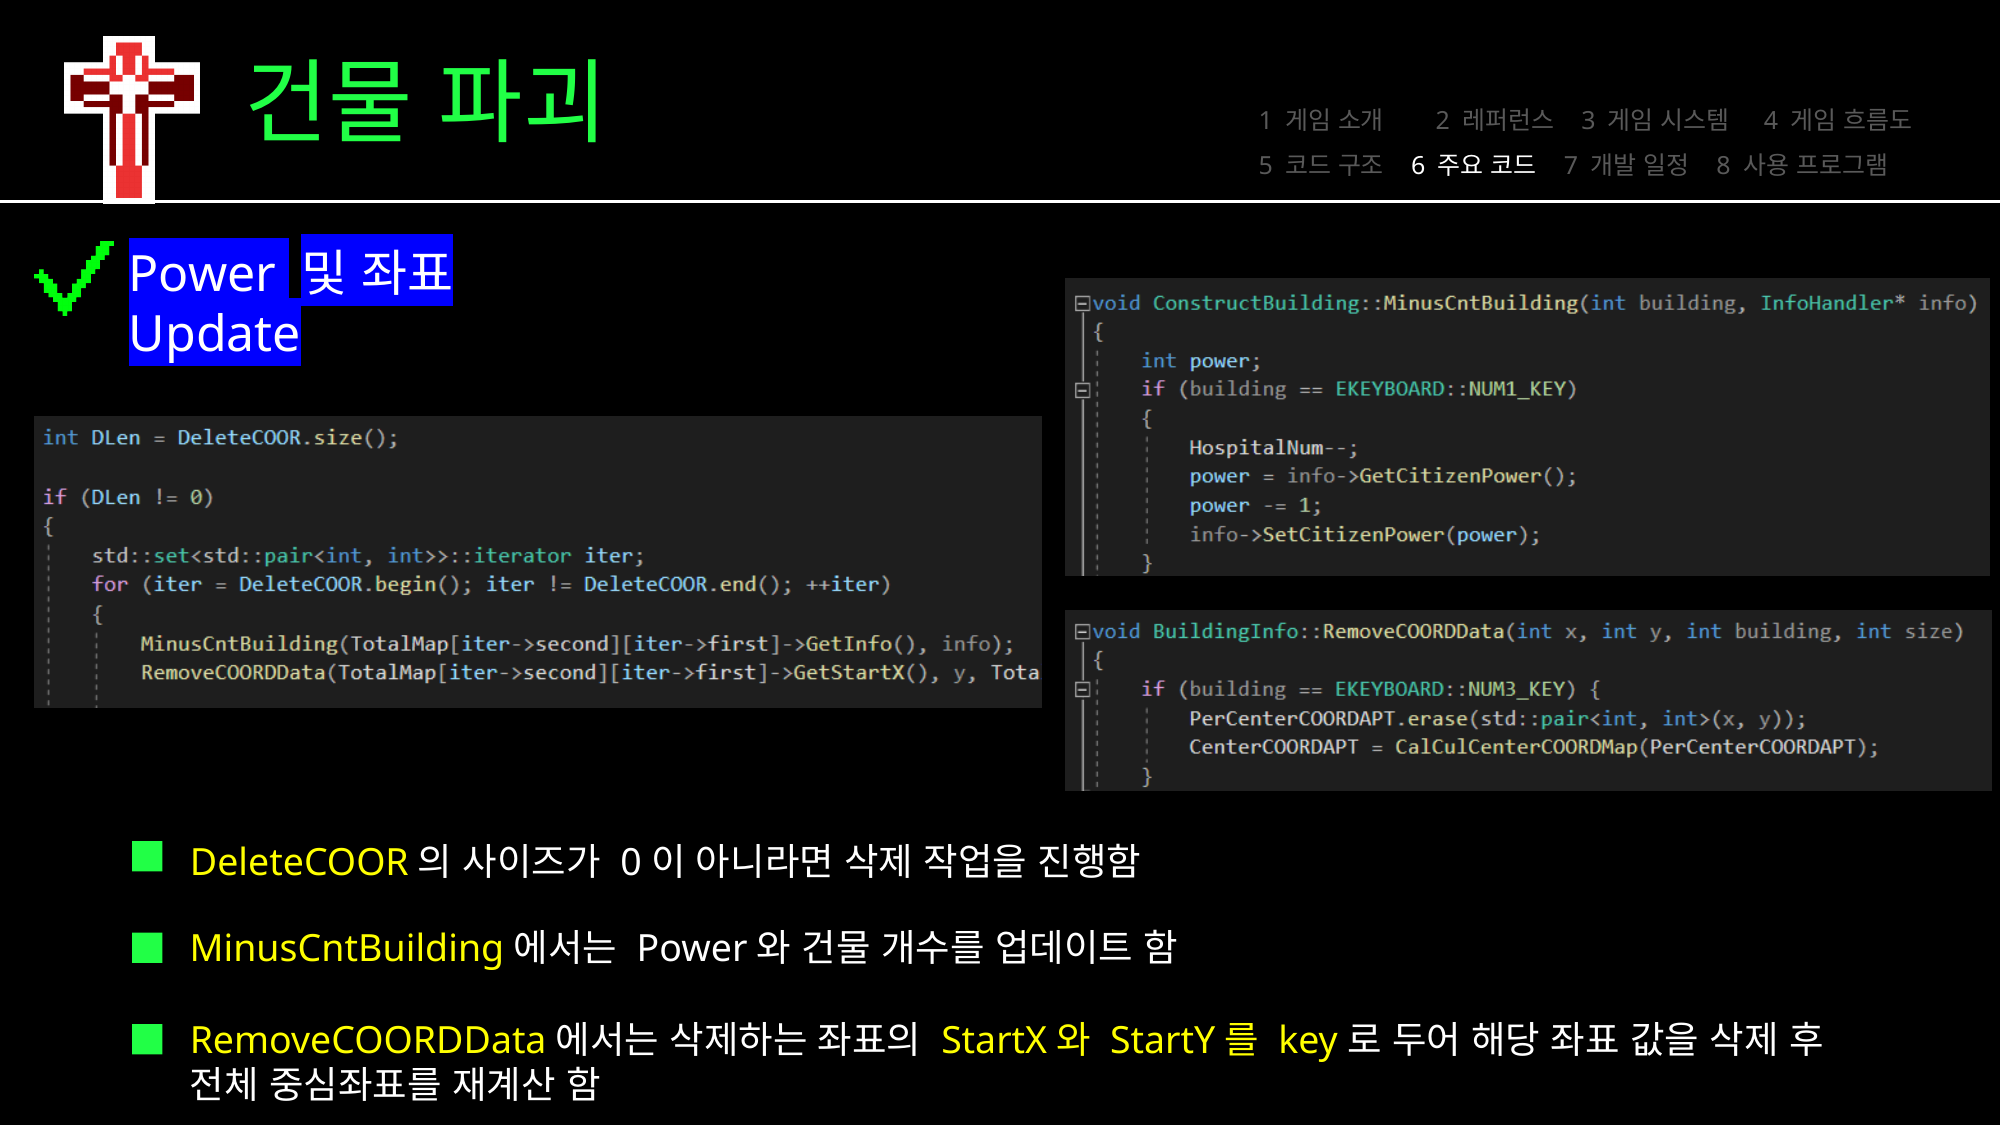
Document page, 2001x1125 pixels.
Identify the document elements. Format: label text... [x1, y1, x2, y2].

text_box [131, 1022, 164, 1056]
text_box [0, 203, 2000, 1125]
text_box DeleteCOOR의 사이즈가 0이 아니라면 삭제 작업을 진행함 [174, 830, 1879, 890]
text_box 1 게임 소개 2 레퍼런스 3 게임 시스템 4 게임 흐름도 5 코드 구조 6 주요 코드 7 개발 일정 8 사용 프로그램 [1243, 82, 2000, 187]
text_box [0, 0, 2000, 200]
picture [64, 35, 201, 201]
picture [34, 240, 115, 317]
picture [1065, 277, 1991, 577]
text_box RemoveCOORDData에서는 삭제하는 좌표의 StartX와 StartY를 key로 두어 해당 좌표 값을 삭제 후 전체 중심좌표를 재계산 함 [174, 1008, 1920, 1114]
text_box MinusCntBuilding에서는 Power와 건물 개수를 업데이트 함 [174, 917, 1317, 977]
text_box Power 및 좌표 Update [113, 234, 662, 369]
text_box 건물 파괴 [229, 36, 1738, 161]
picture [1065, 610, 1993, 791]
picture [34, 415, 1043, 708]
text_box [131, 931, 164, 964]
slide_number 39 [1539, 1042, 1990, 1103]
text_box [131, 840, 164, 873]
